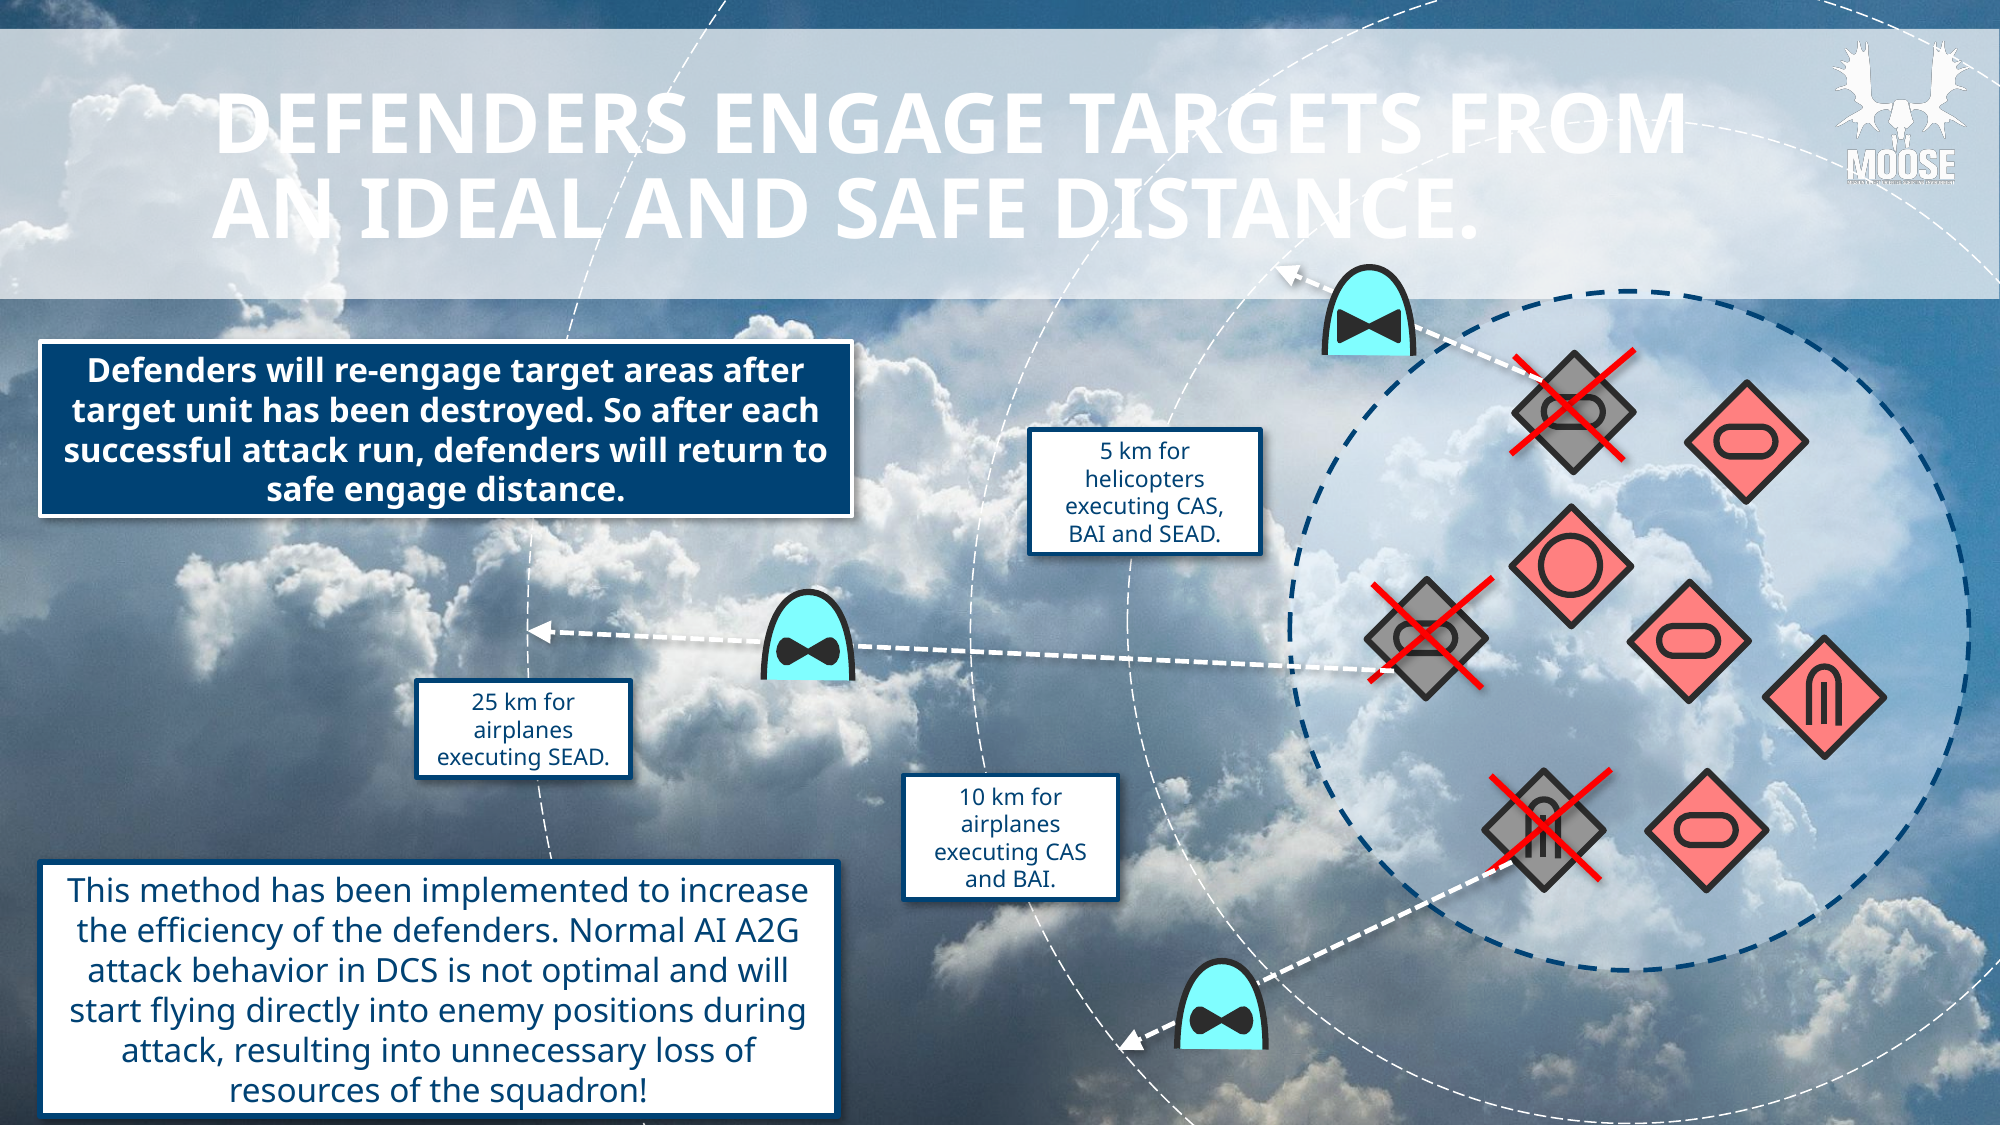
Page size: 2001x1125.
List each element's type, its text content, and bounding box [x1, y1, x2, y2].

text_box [1372, 583, 1483, 689]
text_box [1126, 295, 1385, 626]
text_box 5 km for helicopters executing CAS, BAI and SEAD. [1027, 427, 1262, 556]
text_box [1646, 599, 1733, 684]
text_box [860, 630, 1397, 669]
text_box [969, 295, 1245, 626]
text_box 25 km for airplanes executing SEAD. [414, 679, 633, 780]
text_box Defenders will re-engage target areas after target unit has been destroyed. So after each successful attack run, defenders will return to safe engage distance. [38, 339, 854, 518]
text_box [1486, 768, 1612, 875]
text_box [527, 630, 756, 669]
text_box This method has been implemented to increase the efficiency of the defenders. Normal AI A2G attack behavior in DCS is not optimal and will start flying directly into enemy positions during attack, resulting into unnecessary loss of resources of the squadron! [38, 860, 840, 1118]
text_box [1827, 0, 2000, 85]
text_box [1032, 912, 1110, 1037]
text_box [1703, 399, 1790, 485]
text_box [1490, 775, 1601, 881]
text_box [1782, 654, 1867, 740]
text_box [1117, 859, 1515, 1050]
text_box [1664, 788, 1750, 873]
text_box 10 km for airplanes executing CAS and BAI. [901, 773, 1120, 902]
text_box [1528, 523, 1615, 609]
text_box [1324, 266, 1414, 356]
text_box [1323, 0, 2000, 281]
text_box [763, 591, 853, 681]
text_box [971, 680, 1183, 855]
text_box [1513, 355, 1624, 461]
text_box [1274, 266, 1545, 384]
text_box [1288, 295, 1970, 972]
text_box [1652, 962, 2000, 1125]
text_box [537, 680, 1190, 1125]
text_box [1127, 1059, 1607, 1125]
text_box [694, 0, 1435, 46]
title defenders engage targets from an ideal and safe distance. [197, 46, 1803, 295]
text_box [1129, 680, 1373, 855]
text_box [526, 295, 1060, 627]
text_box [1176, 960, 1266, 1050]
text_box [1552, 349, 1635, 455]
text_box [1381, 149, 2000, 1125]
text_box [1368, 576, 1494, 683]
